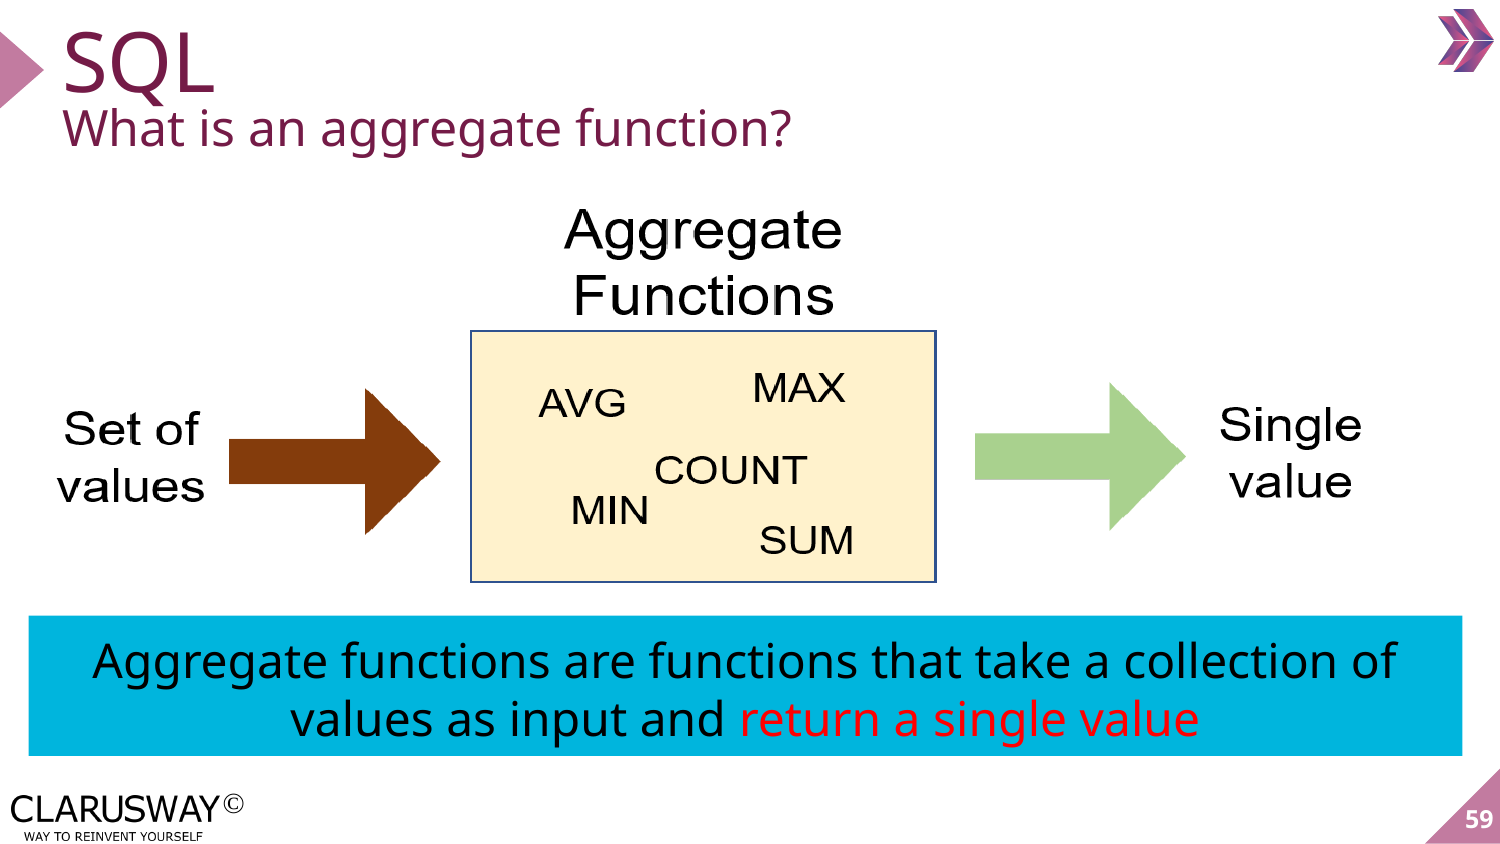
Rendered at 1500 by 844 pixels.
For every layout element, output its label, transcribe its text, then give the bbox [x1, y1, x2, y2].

text_box Aggregate functions are functions that take a collection of values as input and return a single value [28, 615, 1463, 756]
picture [1438, 9, 1494, 72]
picture [24, 176, 1419, 586]
title SQL What is an aggregate function? [62, 28, 1343, 132]
slide_number 59 [1418, 760, 1494, 838]
picture [11, 795, 220, 841]
